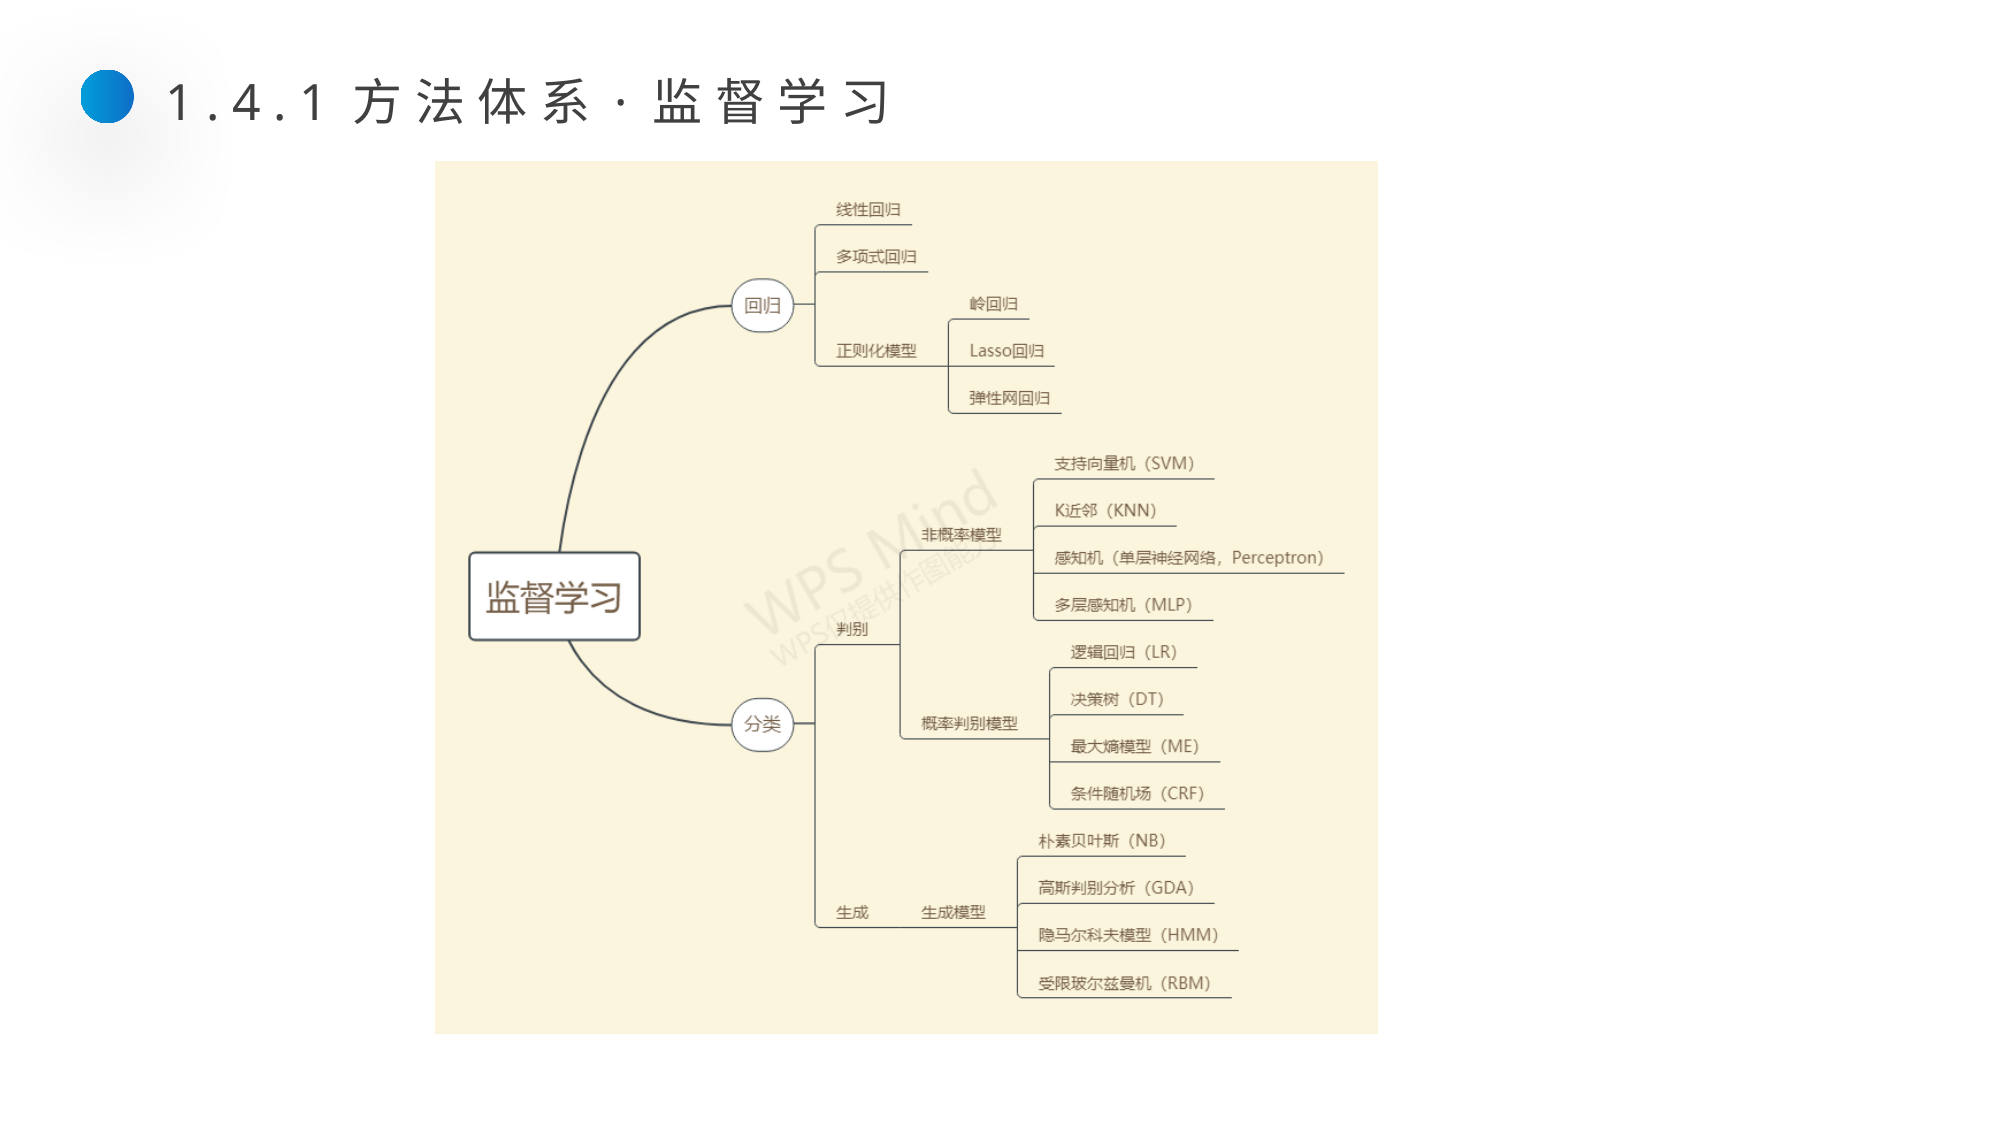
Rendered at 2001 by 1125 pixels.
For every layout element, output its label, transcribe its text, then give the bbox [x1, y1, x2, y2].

picture [435, 161, 1378, 1034]
text_box [79, 68, 135, 125]
text_box 1.4.1方法体系·监督学习 [150, 62, 1049, 138]
